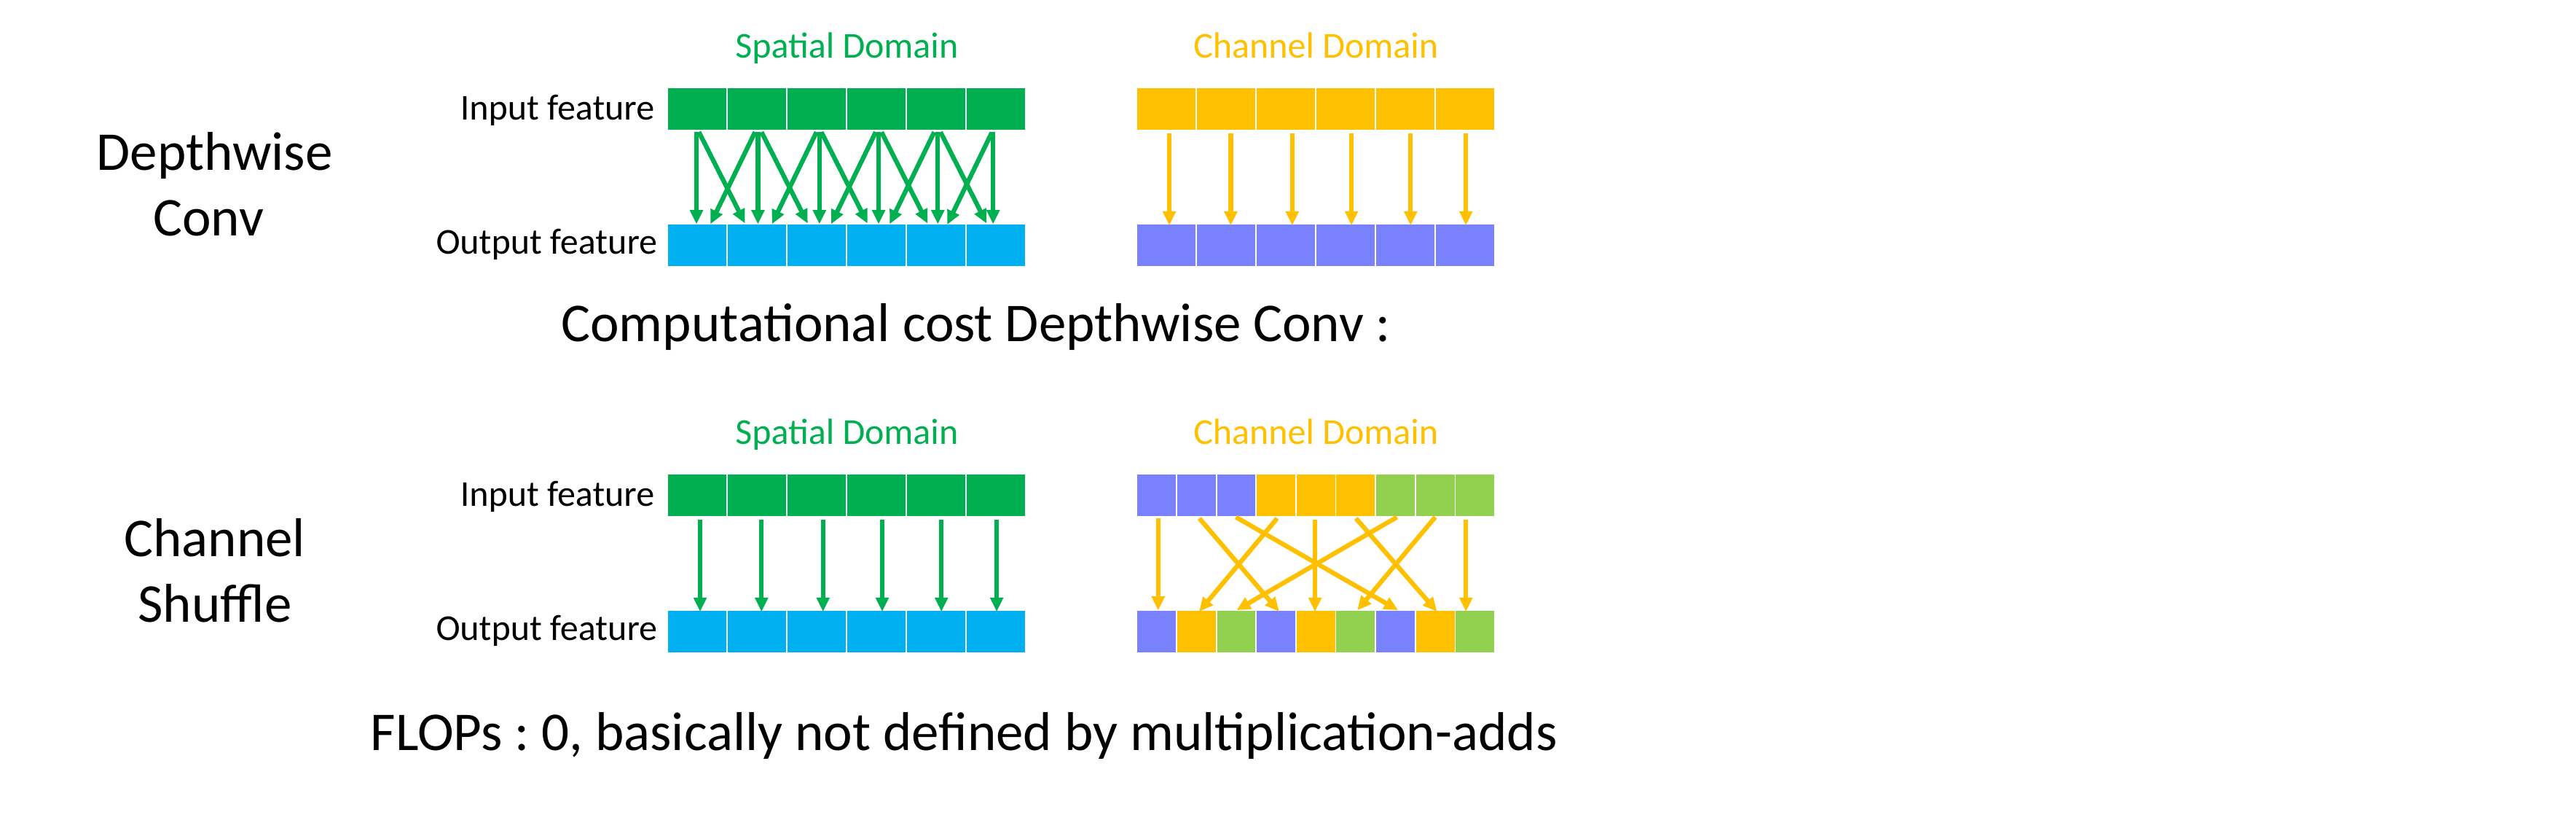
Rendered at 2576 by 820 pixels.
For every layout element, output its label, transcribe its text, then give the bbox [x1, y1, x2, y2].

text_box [1199, 518, 1277, 612]
table_header [1336, 611, 1375, 652]
table_header [669, 475, 726, 516]
table_header [907, 224, 965, 266]
table_header [847, 475, 906, 516]
table_header [1257, 224, 1315, 266]
table_header [967, 88, 1025, 130]
table_header [1177, 611, 1216, 652]
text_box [699, 132, 745, 224]
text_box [928, 132, 935, 224]
table_header [1217, 475, 1255, 516]
table_header [1336, 475, 1375, 516]
table_header [1137, 475, 1176, 516]
table_header [1456, 475, 1494, 516]
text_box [745, 132, 755, 224]
text_box Input feature [446, 78, 669, 133]
table_header [1316, 88, 1375, 130]
text_box Output feature [421, 211, 672, 267]
table_header [967, 611, 1025, 652]
table_header [1297, 611, 1335, 652]
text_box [1398, 517, 1436, 610]
table_header [1177, 475, 1216, 516]
table_header [847, 611, 906, 652]
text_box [881, 132, 928, 224]
table_header [1137, 224, 1195, 266]
table_header [788, 224, 846, 266]
text_box Input feature [446, 464, 669, 519]
table_header [1436, 224, 1494, 266]
table_header [1257, 475, 1295, 516]
table_header [1436, 88, 1494, 130]
table_header [847, 88, 906, 130]
table_header [967, 224, 1025, 266]
text_box Channel Domain [1177, 15, 1455, 71]
table_header [788, 475, 846, 516]
table_header [728, 88, 786, 130]
table_header [728, 224, 786, 266]
table_header [1416, 611, 1455, 652]
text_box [868, 132, 876, 224]
table_header [788, 611, 846, 652]
table_header [1376, 88, 1434, 130]
table_header [1297, 475, 1335, 516]
table_header [847, 224, 906, 266]
table_header [672, 611, 726, 652]
table_header [907, 88, 965, 130]
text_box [761, 132, 808, 224]
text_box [808, 132, 817, 224]
table_header [1137, 611, 1176, 652]
table_header [907, 611, 965, 652]
table_header [1316, 224, 1375, 266]
table_header [728, 611, 786, 652]
table_header [1137, 88, 1195, 130]
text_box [940, 132, 987, 224]
table_header [672, 224, 726, 266]
table_header [1257, 611, 1295, 652]
table_header [788, 88, 846, 130]
table_header [728, 475, 786, 516]
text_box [1236, 517, 1398, 610]
text_box Channel Domain [1177, 402, 1455, 457]
text_box FLOPs : 0, basically not defined by multiplication-adds [225, 690, 1704, 767]
table_header [1217, 612, 1255, 652]
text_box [947, 132, 992, 224]
text_box Output feature [421, 598, 672, 653]
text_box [821, 132, 868, 224]
text_box Spatial Domain [707, 15, 986, 71]
table_header [1197, 224, 1255, 266]
table_header [907, 475, 965, 516]
table_header [1376, 612, 1415, 652]
table_header [669, 88, 726, 130]
table_header [1376, 475, 1415, 516]
table_header [1416, 475, 1455, 516]
table_header [1257, 88, 1315, 130]
table_header [1456, 611, 1494, 652]
table_header [1376, 224, 1434, 266]
text_box Spatial Domain [707, 402, 986, 457]
table_header [967, 475, 1025, 516]
text_box Channel Shuffle [81, 496, 348, 639]
table_header [1197, 88, 1255, 130]
